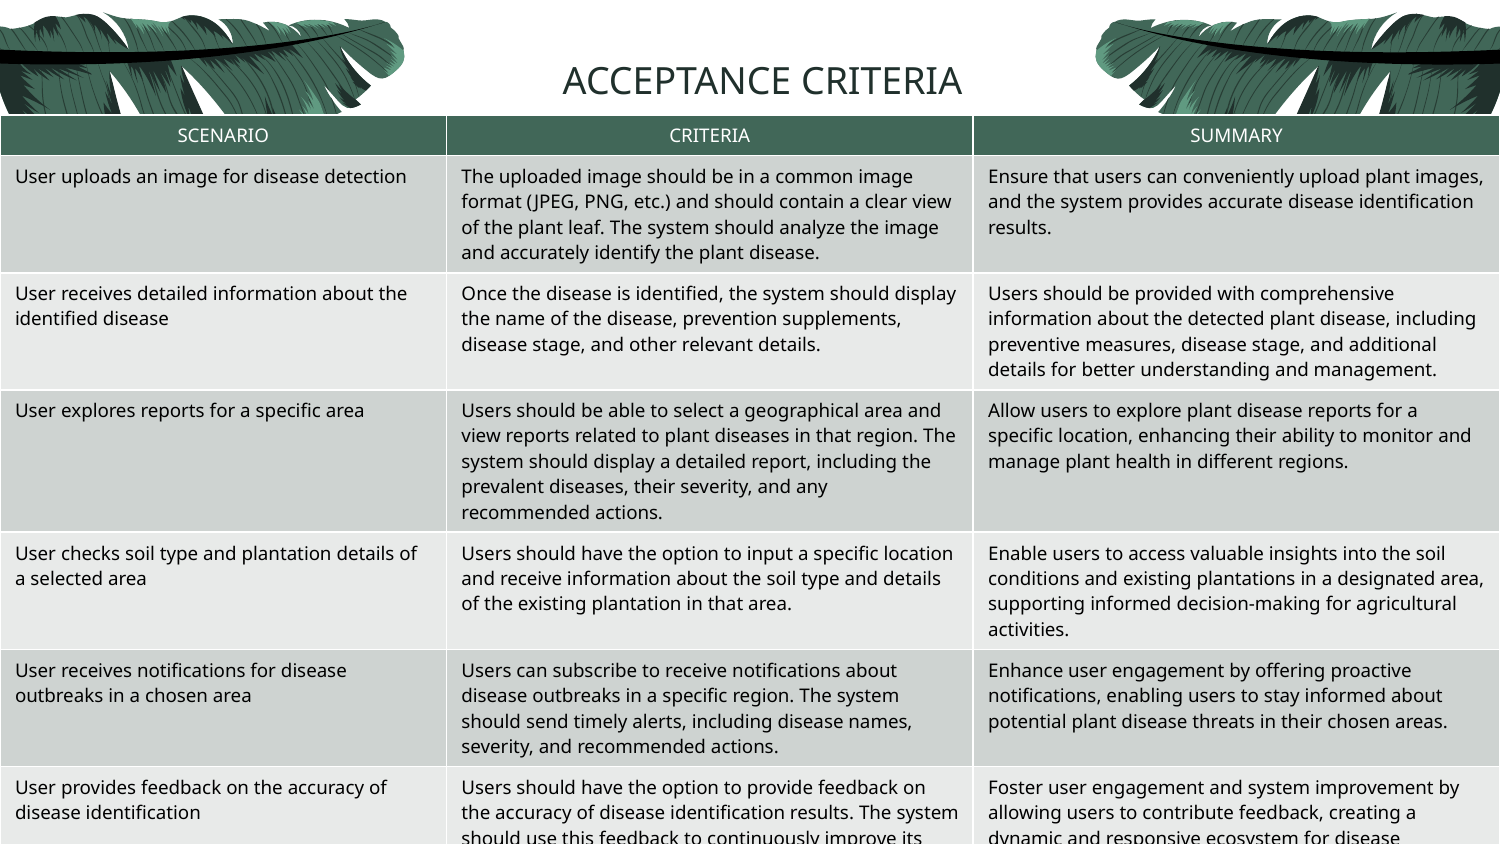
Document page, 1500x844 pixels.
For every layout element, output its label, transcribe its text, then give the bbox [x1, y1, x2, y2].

table_cell Users should be provided with comprehensive information about the detected plant disease, including preventive measures, disease stage, and additional details for better understanding and management. [974, 274, 1499, 389]
table_header SUMMARY [974, 116, 1499, 155]
table_cell Once the disease is identified, the system should display the name of the disease, prevention supplements, disease stage, and other relevant details. [447, 274, 972, 389]
table_cell Users should have the option to input a specific location and receive information about the soil type and details of the existing plantation in that area. [447, 533, 972, 649]
table_cell The uploaded image should be in a common image format (JPEG, PNG, etc.) and should contain a clear view of the plant leaf. The system should analyze the image and accurately identify the plant disease. [447, 156, 972, 272]
table_cell User explores reports for a specific area [1, 391, 446, 531]
table_cell Enhance user engagement by offering proactive notifications, enabling users to stay informed about potential plant disease threats in their chosen areas. [974, 650, 1499, 766]
table_header CRITERIA [447, 116, 972, 155]
table_cell Users should be able to select a geographical area and view reports related to plant diseases in that region. The system should display a detailed report, including the prevalent diseases, their severity, and any recommended actions. [447, 391, 972, 531]
table_cell Users can subscribe to receive notifications about disease outbreaks in a specific region. The system should send timely alerts, including disease names, severity, and recommended actions. [447, 650, 972, 766]
table_cell User receives detailed information about the identified disease [1, 274, 446, 389]
table_cell Foster user engagement and system improvement by allowing users to contribute feedback, creating a dynamic and responsive ecosystem for disease detection. [974, 767, 1499, 844]
table_cell Users should have the option to provide feedback on the accuracy of disease identification results. The system should use this feedback to continuously improve its plant disease detection algorithms. [447, 767, 972, 844]
table_cell User provides feedback on the accuracy of disease identification [1, 767, 446, 844]
table_cell Ensure that users can conveniently upload plant images, and the system provides accurate disease identification results. [974, 156, 1499, 272]
table_cell Allow users to explore plant disease reports for a specific location, enhancing their ability to monitor and manage plant health in different regions. [974, 391, 1499, 531]
table_cell Enable users to access valuable insights into the soil conditions and existing plantations in a designated area, supporting informed decision-making for agricultural activities. [974, 533, 1499, 649]
title ACCEPTANCE CRITERIA [432, 42, 1103, 114]
table_cell User checks soil type and plantation details of a selected area [1, 533, 446, 649]
table_cell User receives notifications for disease outbreaks in a chosen area [1, 650, 446, 766]
table_cell User uploads an image for disease detection [1, 156, 446, 272]
table_header SCENARIO [1, 116, 446, 155]
